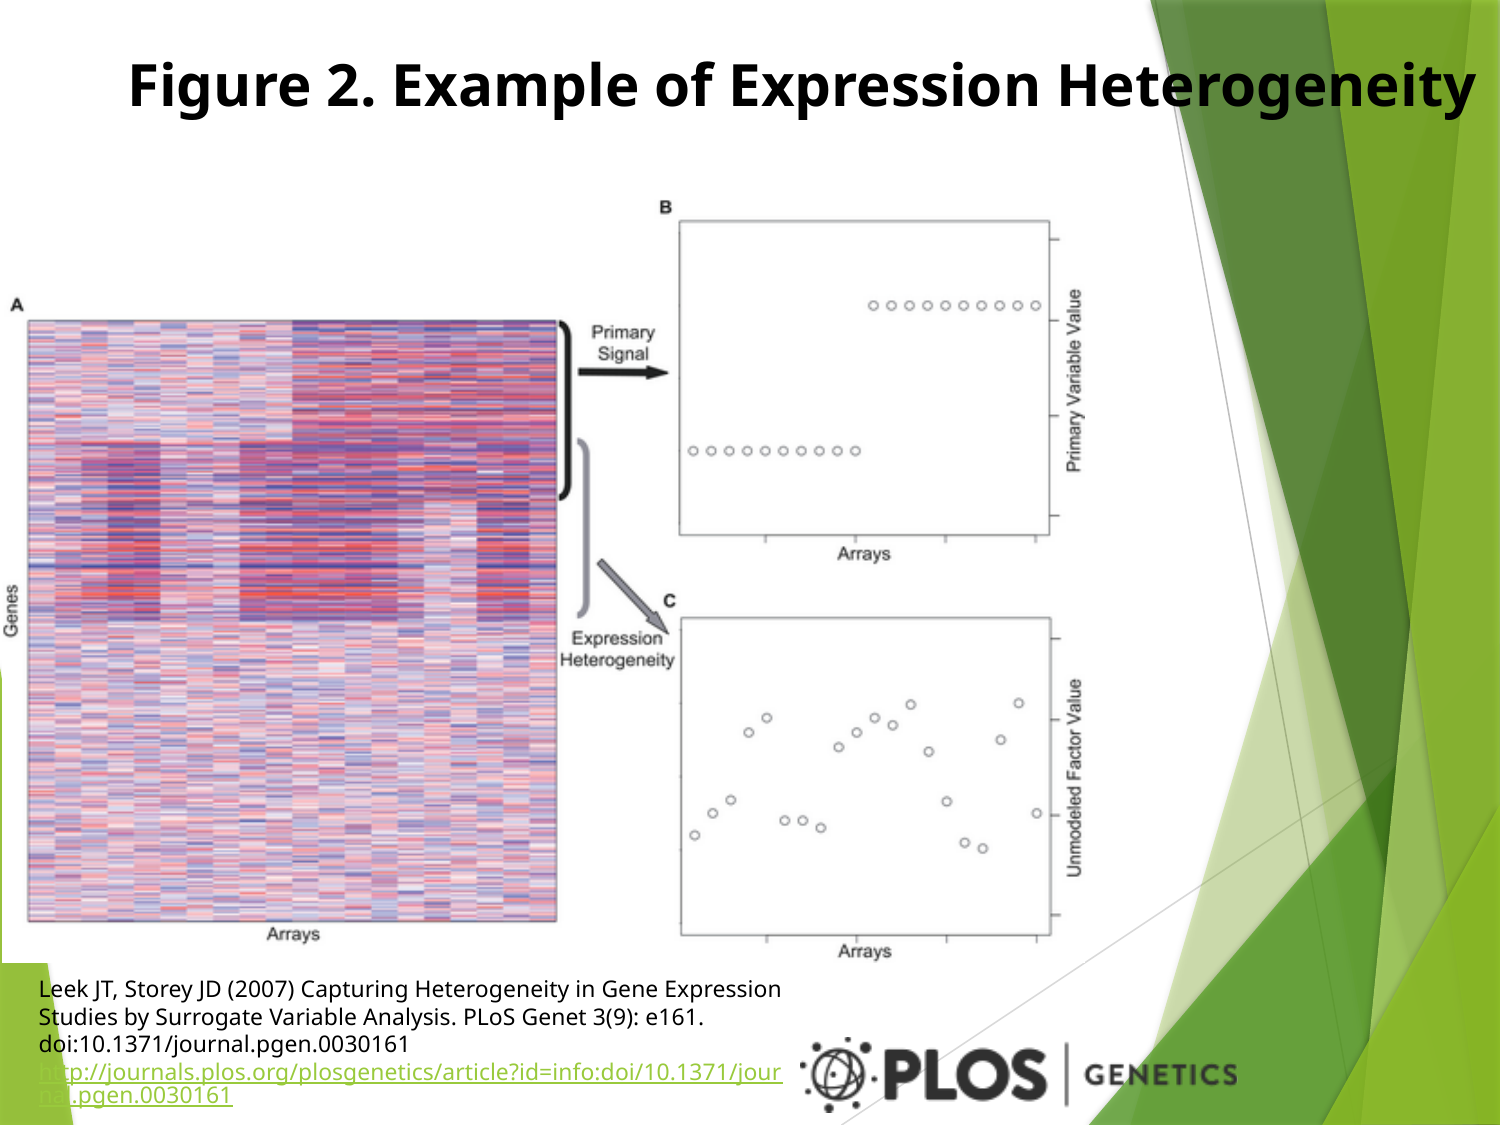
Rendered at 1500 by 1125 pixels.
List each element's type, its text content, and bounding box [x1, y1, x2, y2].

text_box Leek JT, Storey JD (2007) Capturing Heterogeneity in Gene Expression Studies by Surrogate Variable Analysis. PLoS Genet 3(9): e161. doi:10.1371/journal.pgen.0030161 http://journals.plos.org/plosgenetics/article?id=info:doi/10.1371/journal.pgen.0030161 [24, 972, 809, 1096]
list Figure 2. Example of Expression Heterogeneity [104, 40, 1500, 694]
picture [799, 1036, 1415, 1114]
picture [1, 199, 1085, 963]
